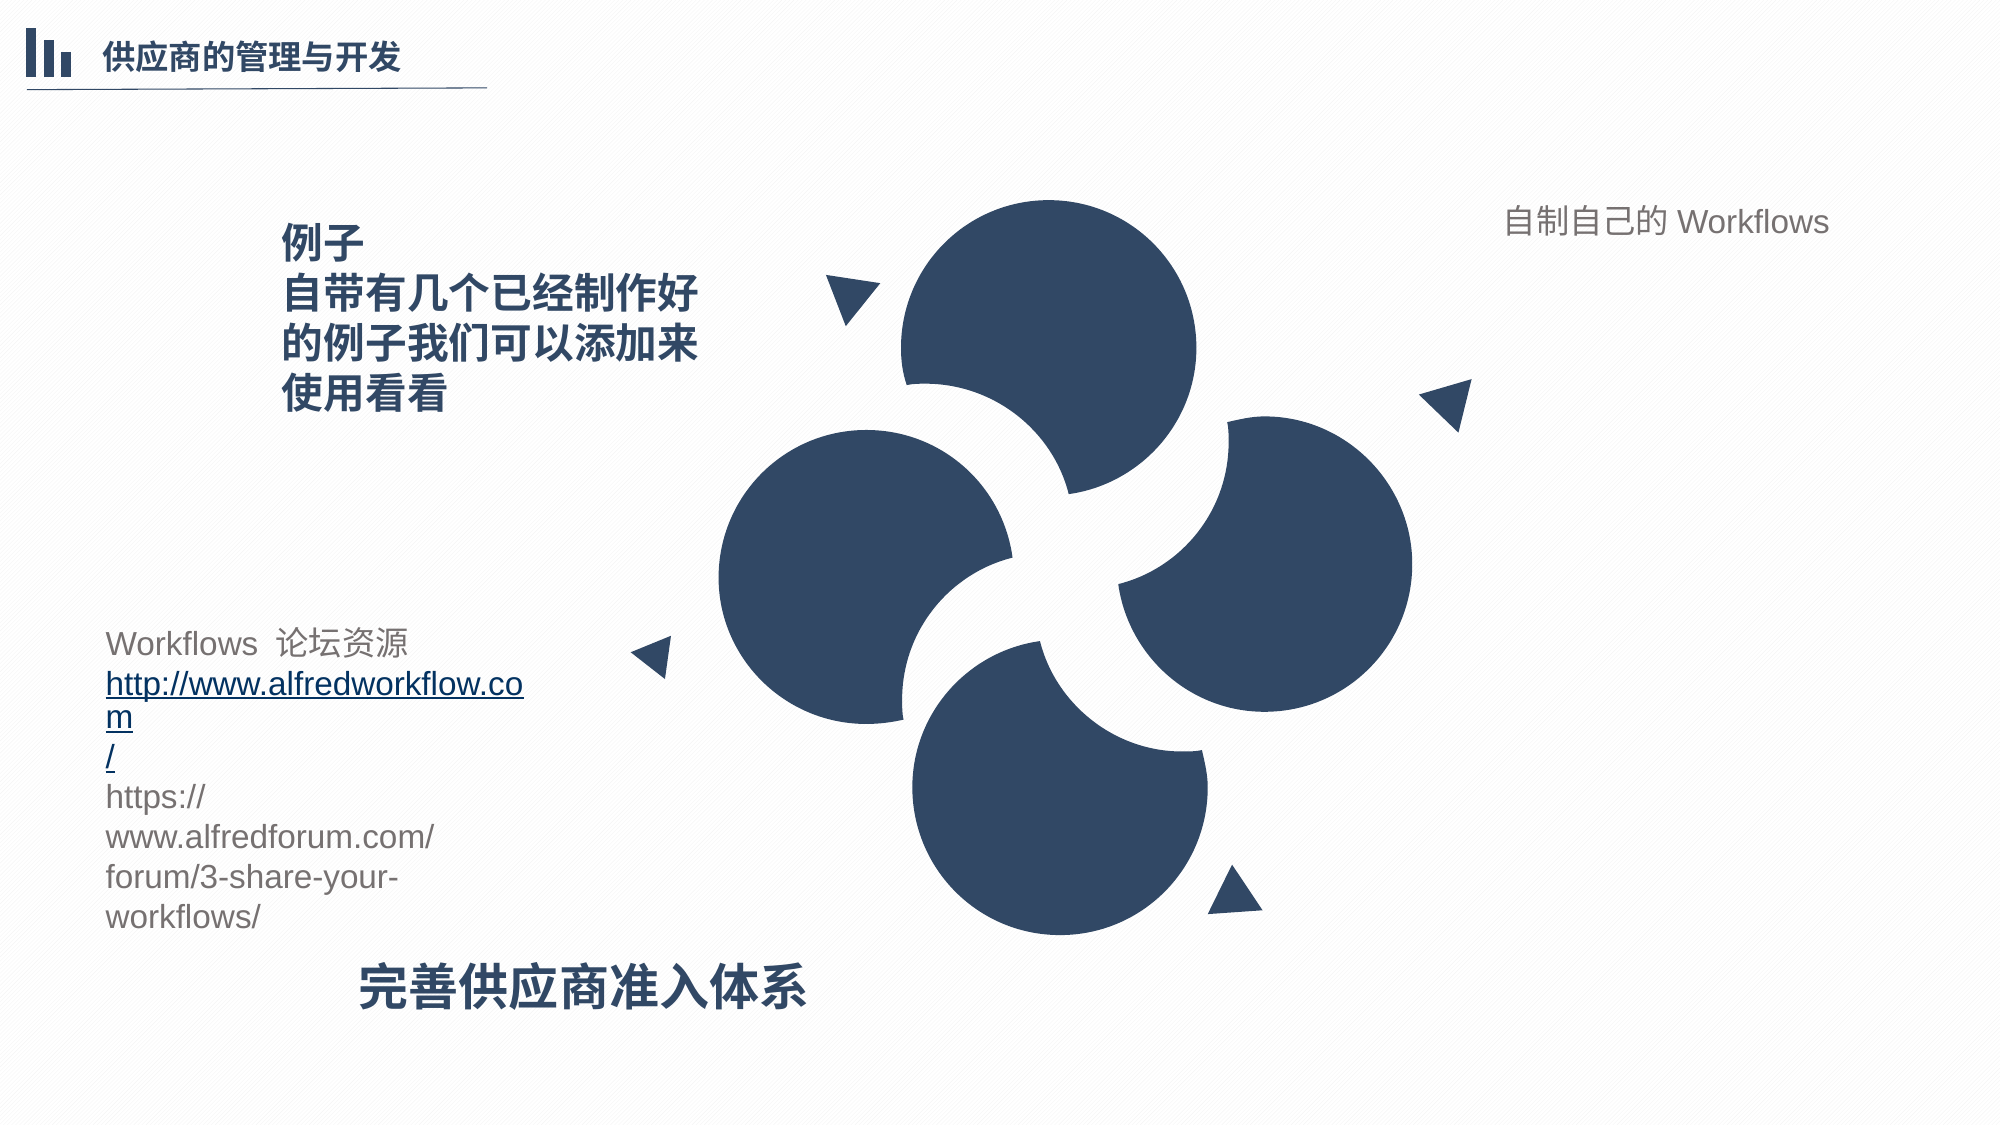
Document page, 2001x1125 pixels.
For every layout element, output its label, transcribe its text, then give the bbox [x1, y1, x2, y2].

text_box 完善供应商准入体系 [344, 948, 931, 1023]
text_box [1118, 416, 1413, 712]
text_box 自制自己的Workflows [1502, 200, 1921, 241]
text_box [1416, 377, 1474, 435]
text_box [1206, 862, 1265, 916]
text_box [824, 273, 883, 329]
text_box 例子 自带有几个已经制作好的例子我们可以添加来使用看看 [281, 216, 707, 417]
text_box [718, 429, 1013, 724]
text_box [912, 641, 1208, 936]
text_box [628, 634, 673, 681]
text_box Workflows 论坛资源 http://www.alfredworkflow.com/ https://www.alfredforum.com/forum/3-share-your-workflows/ [105, 622, 531, 942]
text_box [901, 200, 1197, 495]
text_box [26, 29, 488, 90]
